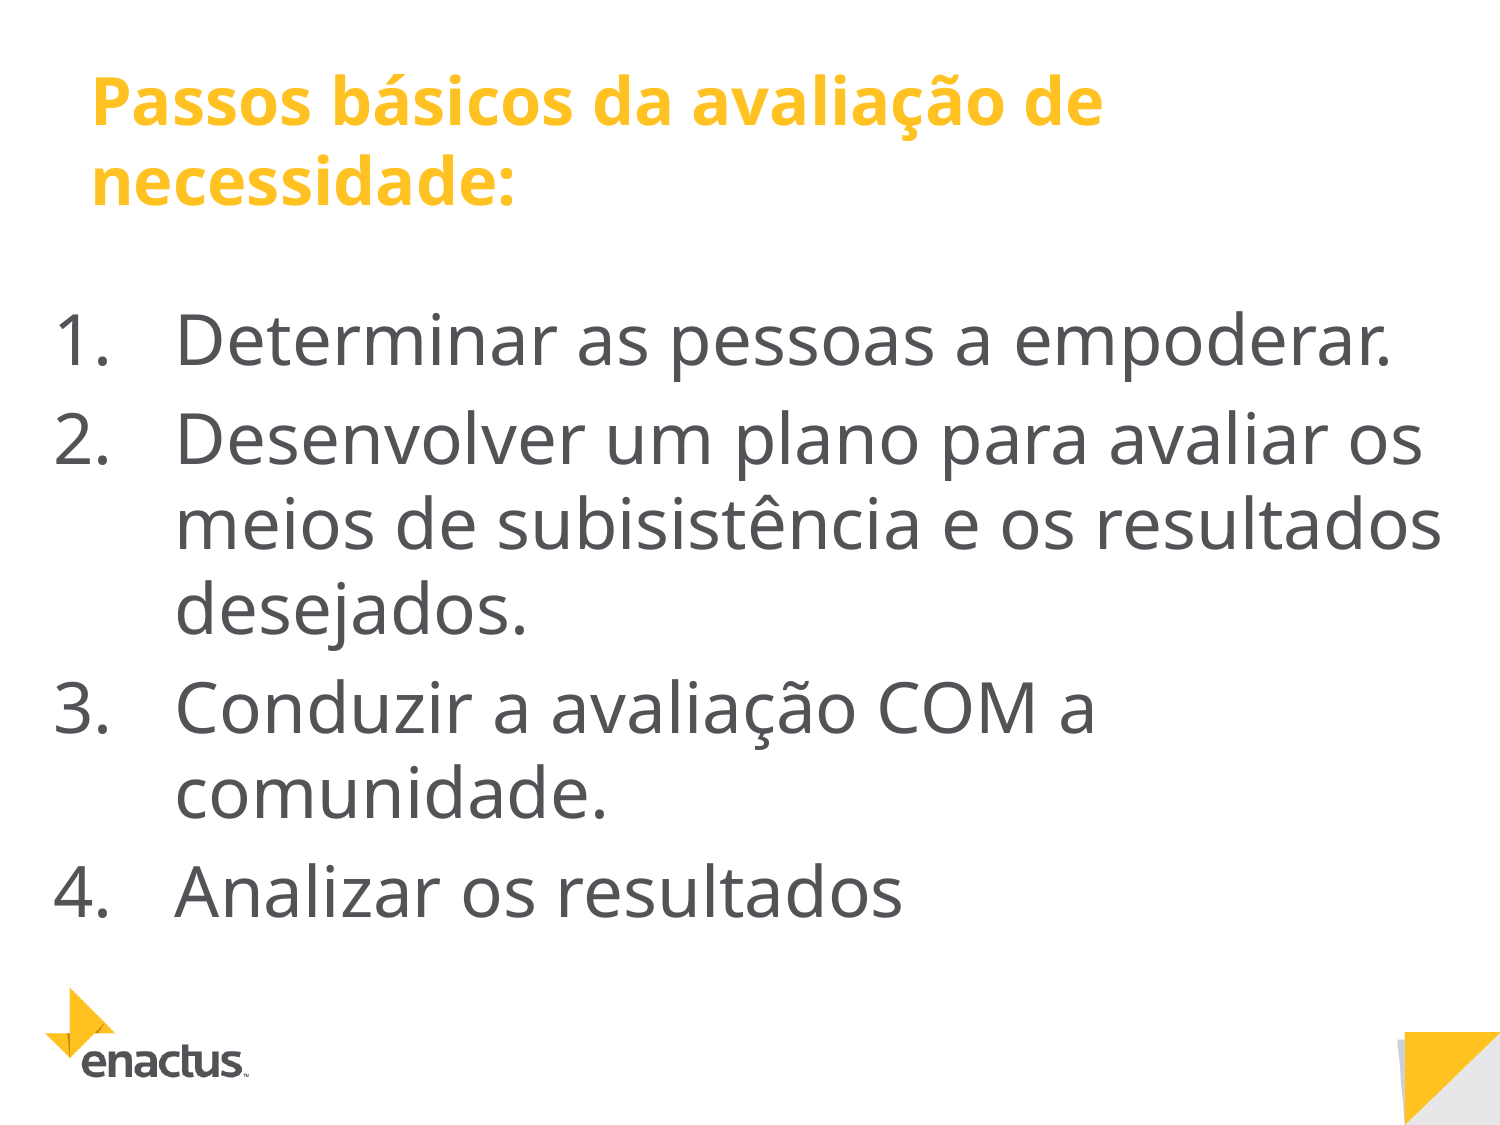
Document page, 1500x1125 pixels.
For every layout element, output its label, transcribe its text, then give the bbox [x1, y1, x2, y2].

title Passos básicos da avaliação de necessidade: [75, 45, 1425, 233]
list Determinar as pessoas a empoderar. Desenvolver um plano para avaliar os meios de subisistência e os resultados desejados. Conduzir a avaliação COM a comunidade. Analizar os resultados [38, 287, 1479, 969]
picture [0, 978, 1500, 1125]
